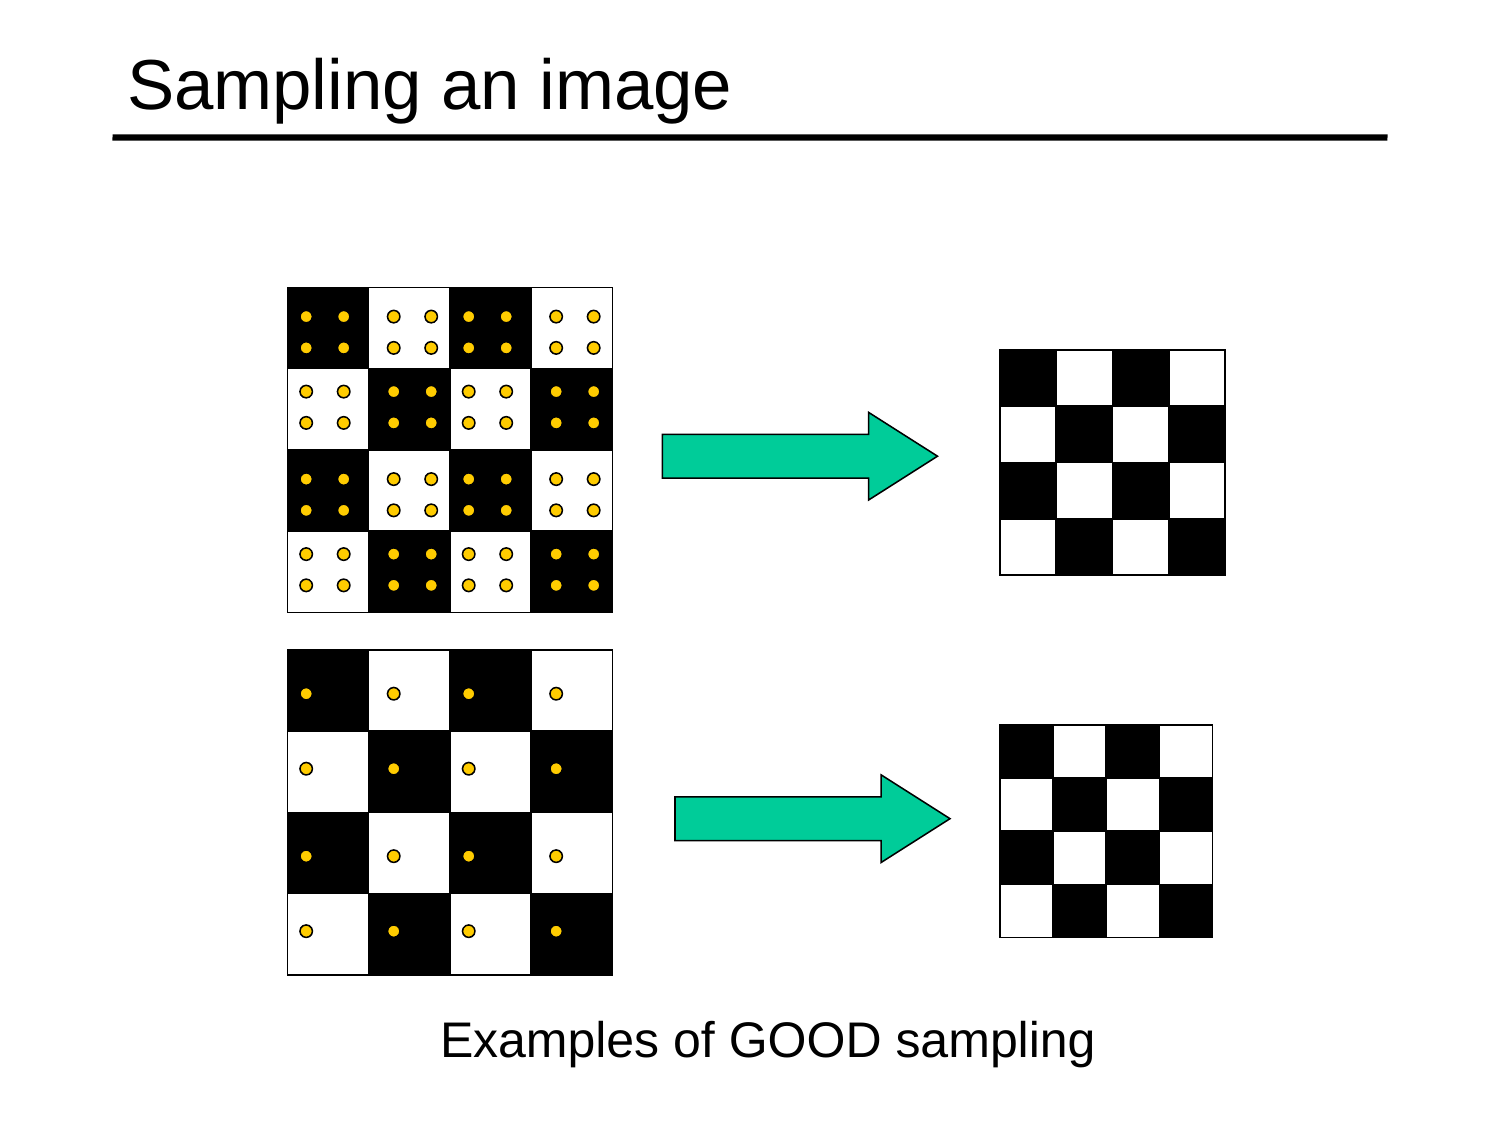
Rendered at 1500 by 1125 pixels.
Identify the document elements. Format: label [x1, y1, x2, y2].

text_box [287, 287, 1226, 613]
title [112, 12, 1388, 150]
text_box [425, 999, 1111, 1075]
text_box [287, 649, 1213, 976]
